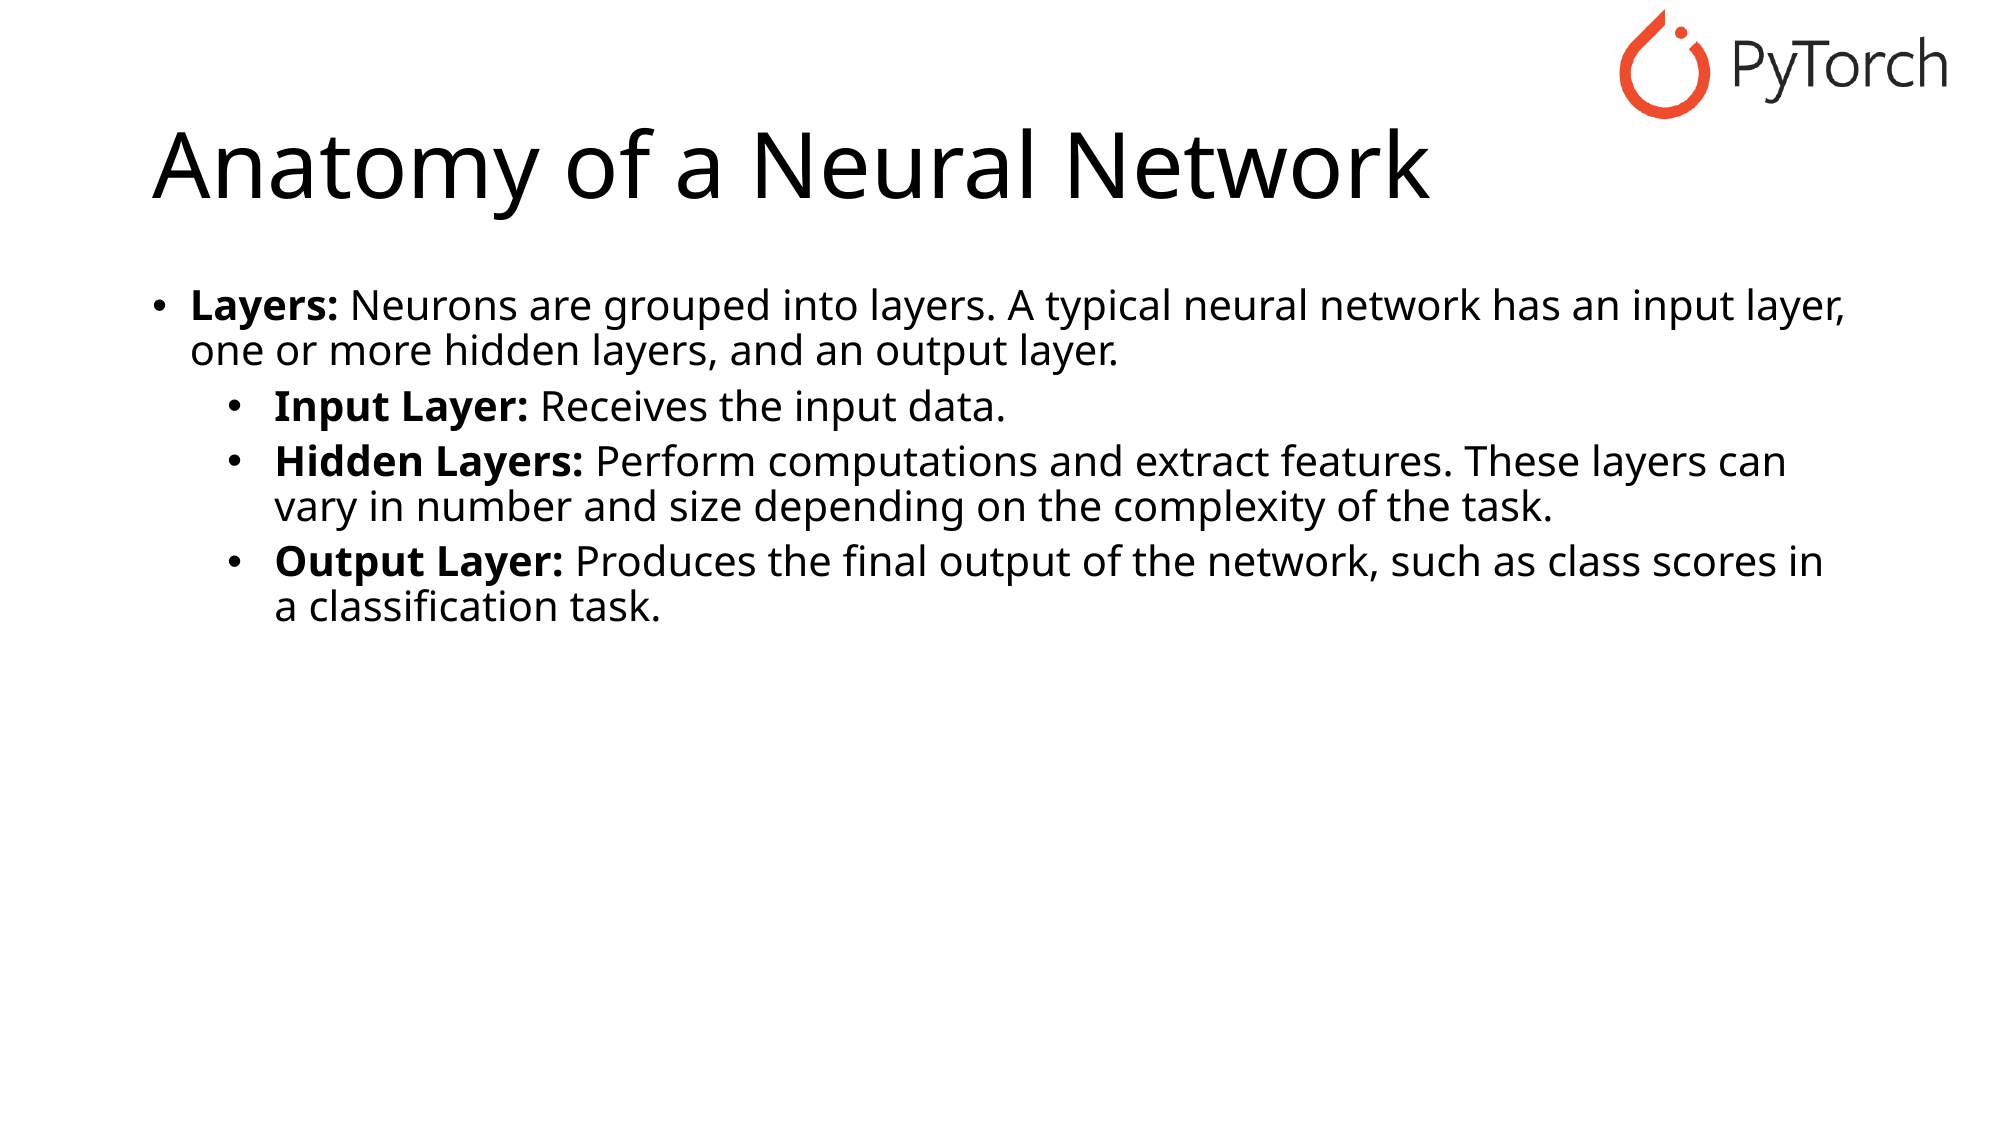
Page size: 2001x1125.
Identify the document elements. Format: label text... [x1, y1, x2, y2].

list Layers: Neurons are grouped into layers. A typical neural network has an input layer, one or more hidden layers, and an output layer. Input Layer: Receives the input data. Hidden Layers: Perform computations and extract features. These layers can vary in number and size depending on the complexity of the task. Output Layer: Produces the final output of the network, such as class scores in a classification task. [137, 277, 1863, 1036]
picture [1596, 0, 1970, 157]
title Anatomy of a Neural Network [137, 59, 1863, 277]
